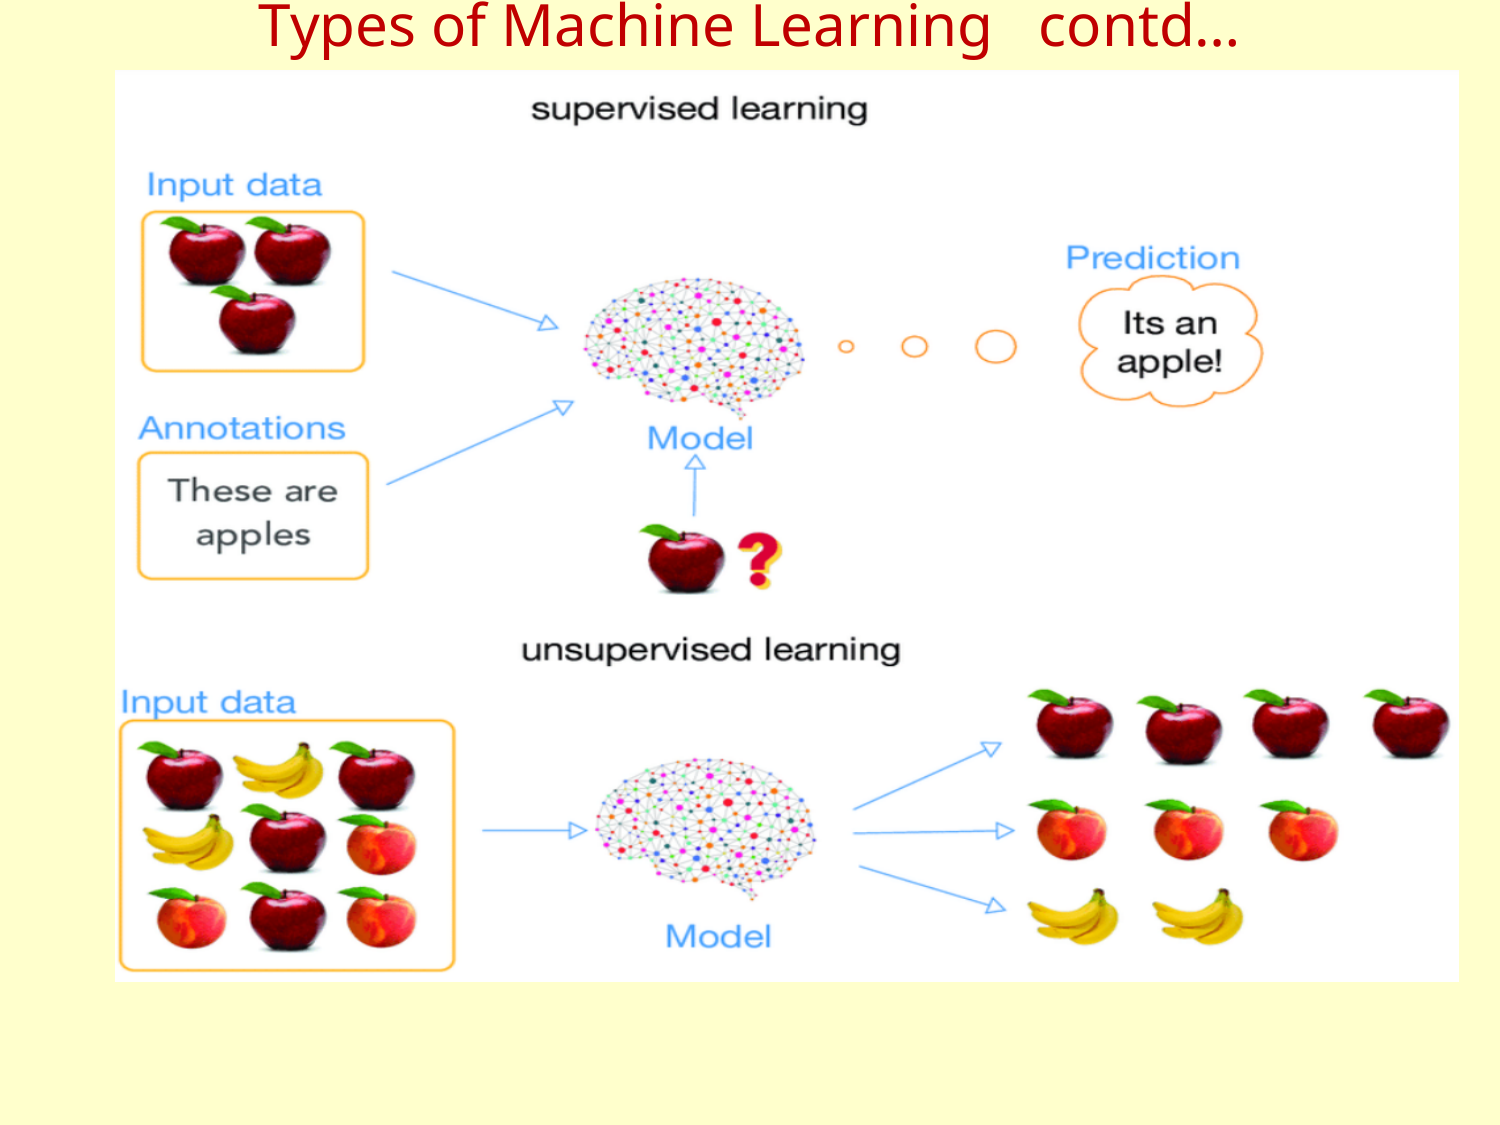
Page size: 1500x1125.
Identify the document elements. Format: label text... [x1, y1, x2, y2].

picture [115, 70, 1459, 982]
title Types of Machine Learning contd… [72, 2, 1428, 53]
